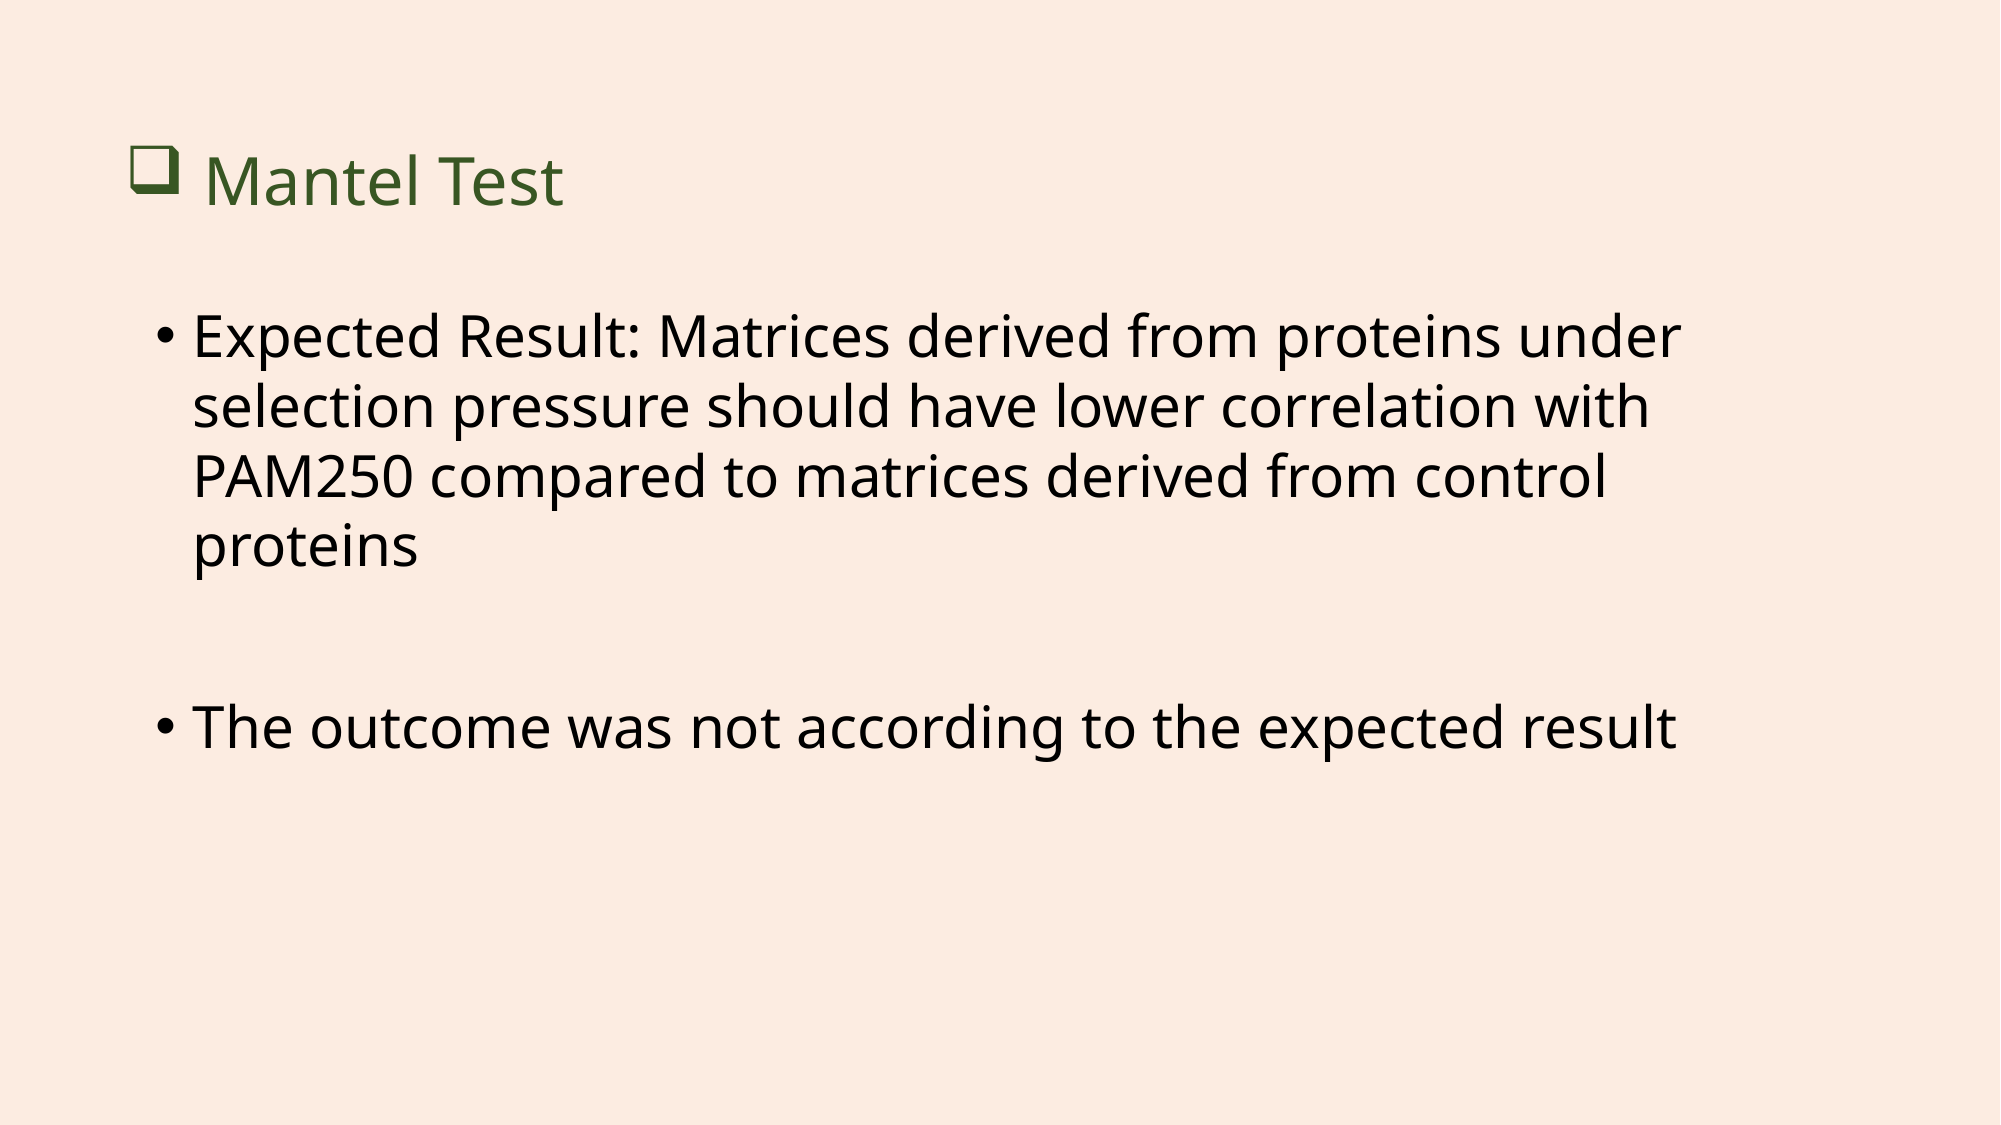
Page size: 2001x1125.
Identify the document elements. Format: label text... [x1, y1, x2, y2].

text_box Expected Result: Matrices derived from proteins under selection pressure should have lower correlation with PAM250 compared to matrices derived from control proteins The outcome was not according to the expected result [140, 291, 1835, 1024]
text_box Mantel Test [111, 131, 1761, 226]
